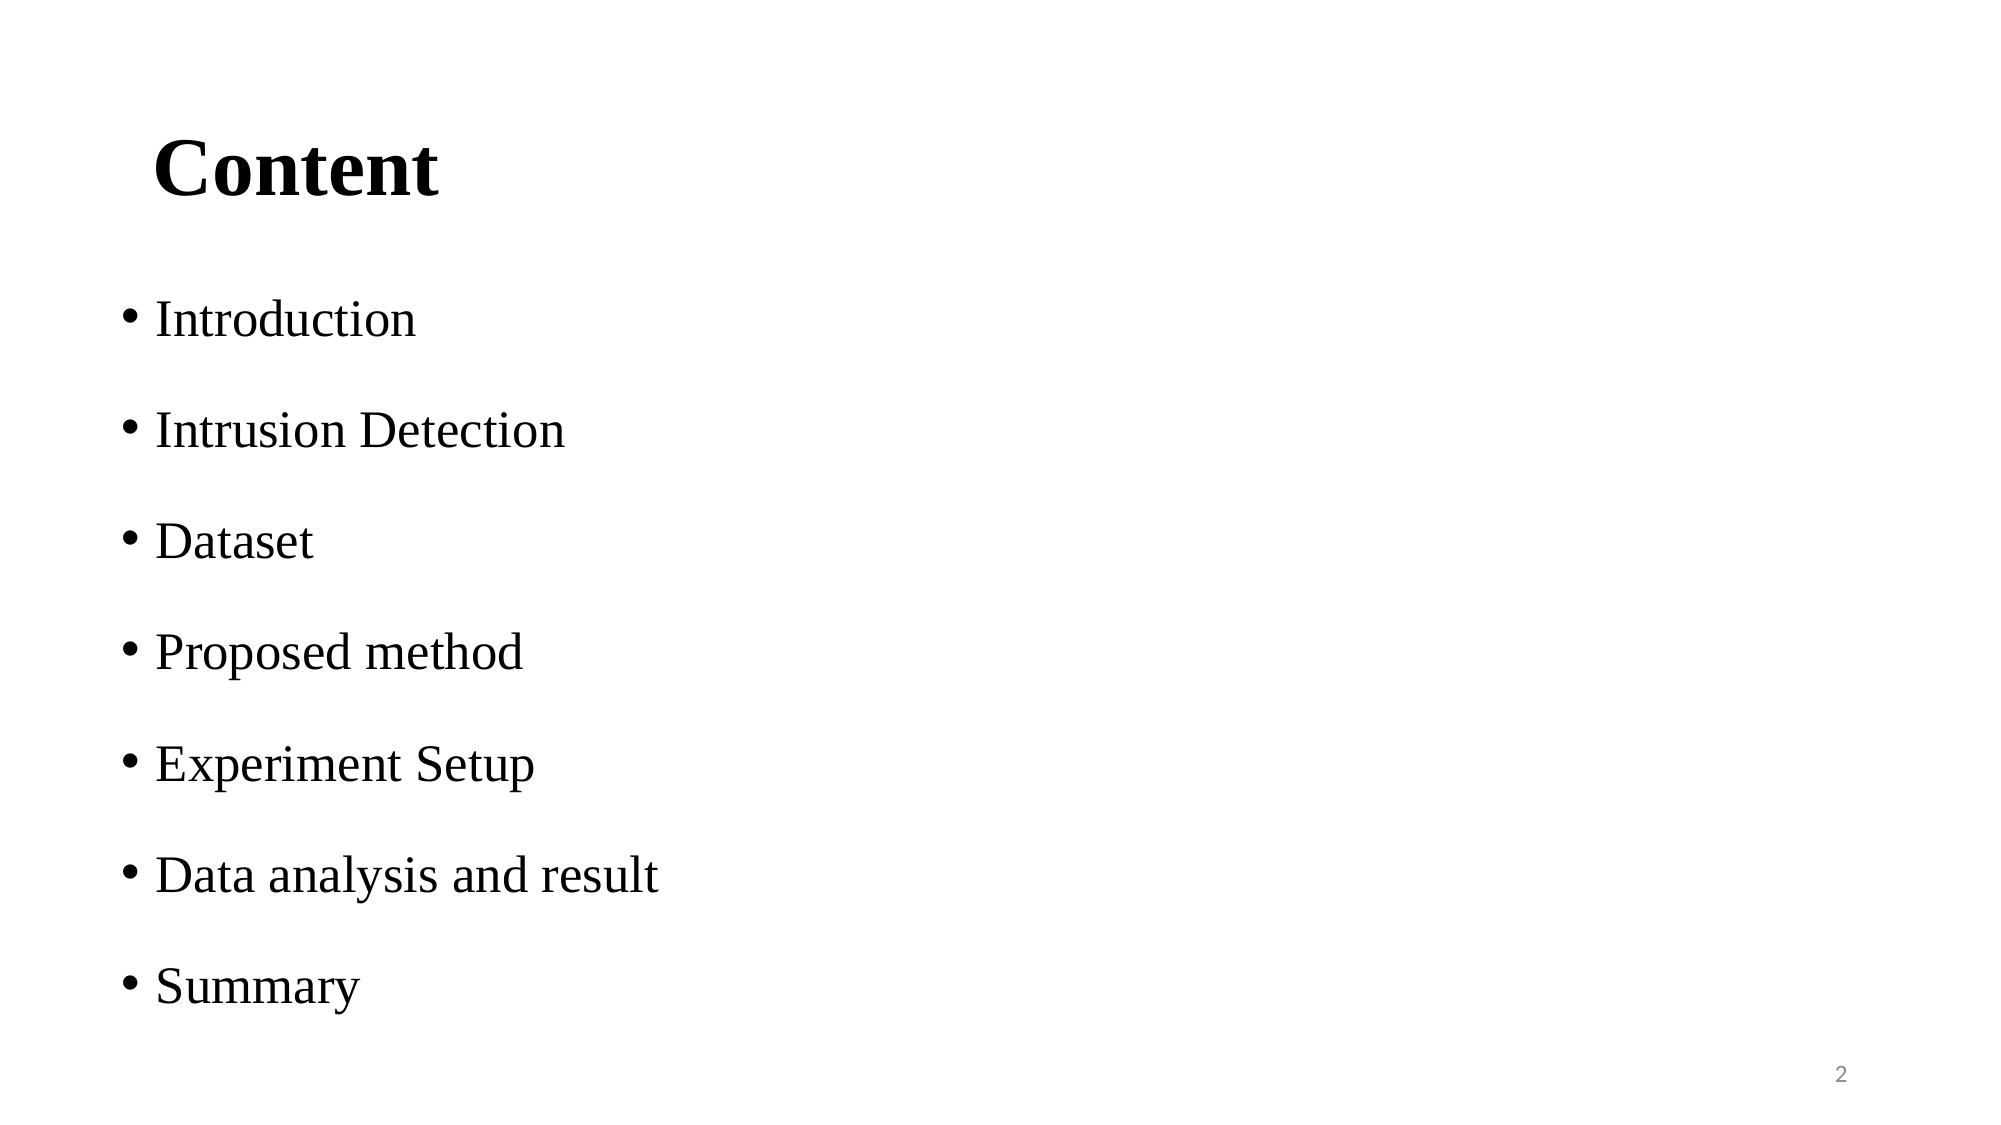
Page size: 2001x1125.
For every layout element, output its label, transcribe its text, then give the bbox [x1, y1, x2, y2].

slide_number 2 [1412, 1042, 1863, 1103]
title Content [137, 59, 1863, 278]
list Introduction Intrusion Detection Dataset Proposed method Experiment Setup Data analysis and result Summary [106, 244, 1574, 1031]
